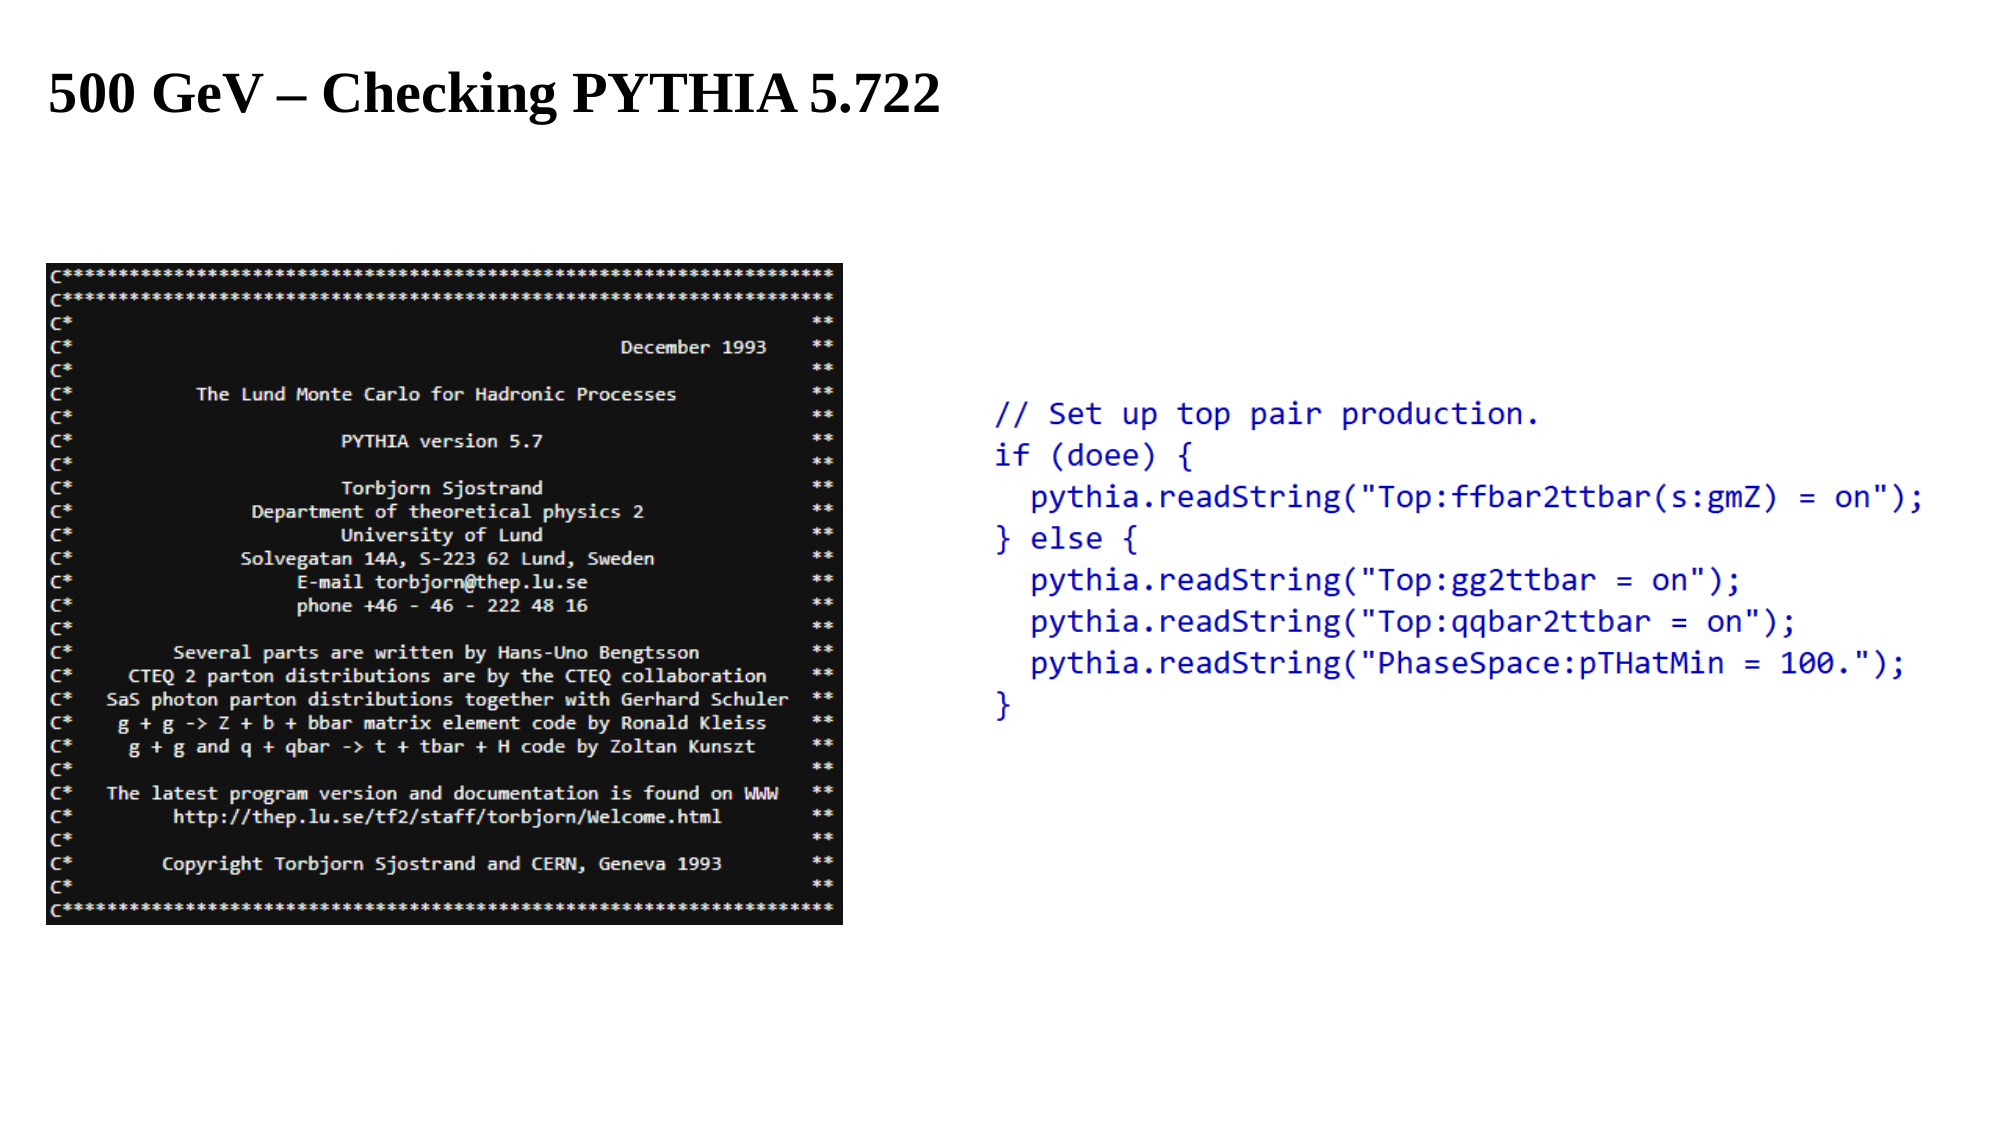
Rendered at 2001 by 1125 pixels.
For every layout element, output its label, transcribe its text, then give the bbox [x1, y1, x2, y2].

title 500 GeV – Checking PYTHIA 5.722 [33, 30, 1971, 157]
picture [982, 390, 1932, 734]
picture [46, 263, 843, 925]
